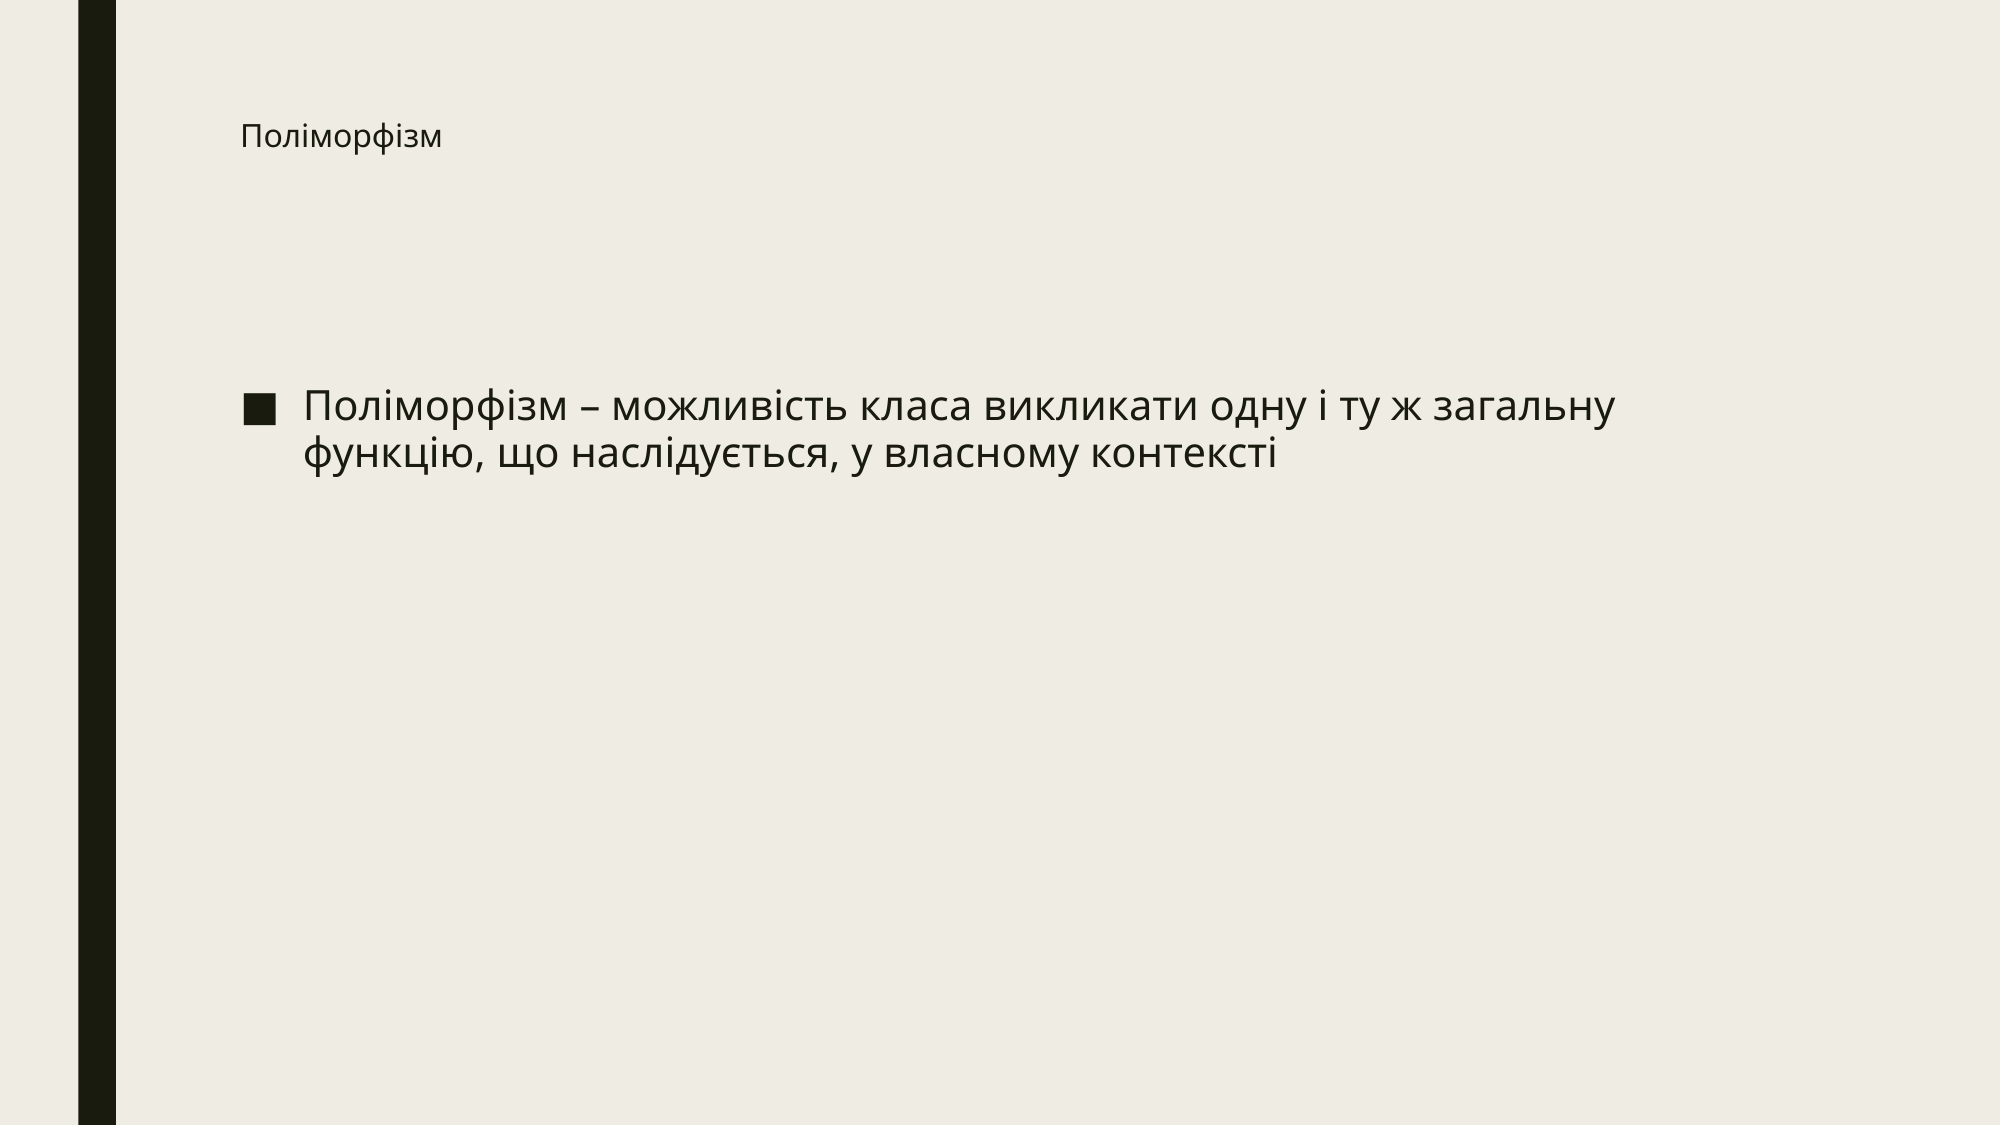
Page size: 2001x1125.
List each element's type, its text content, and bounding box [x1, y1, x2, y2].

list Поліморфізм – можливість класа викликати одну і ту ж загальну функцію, що наслідується, у власному контексті [225, 375, 1800, 963]
title Поліморфізм [225, 112, 1800, 270]
